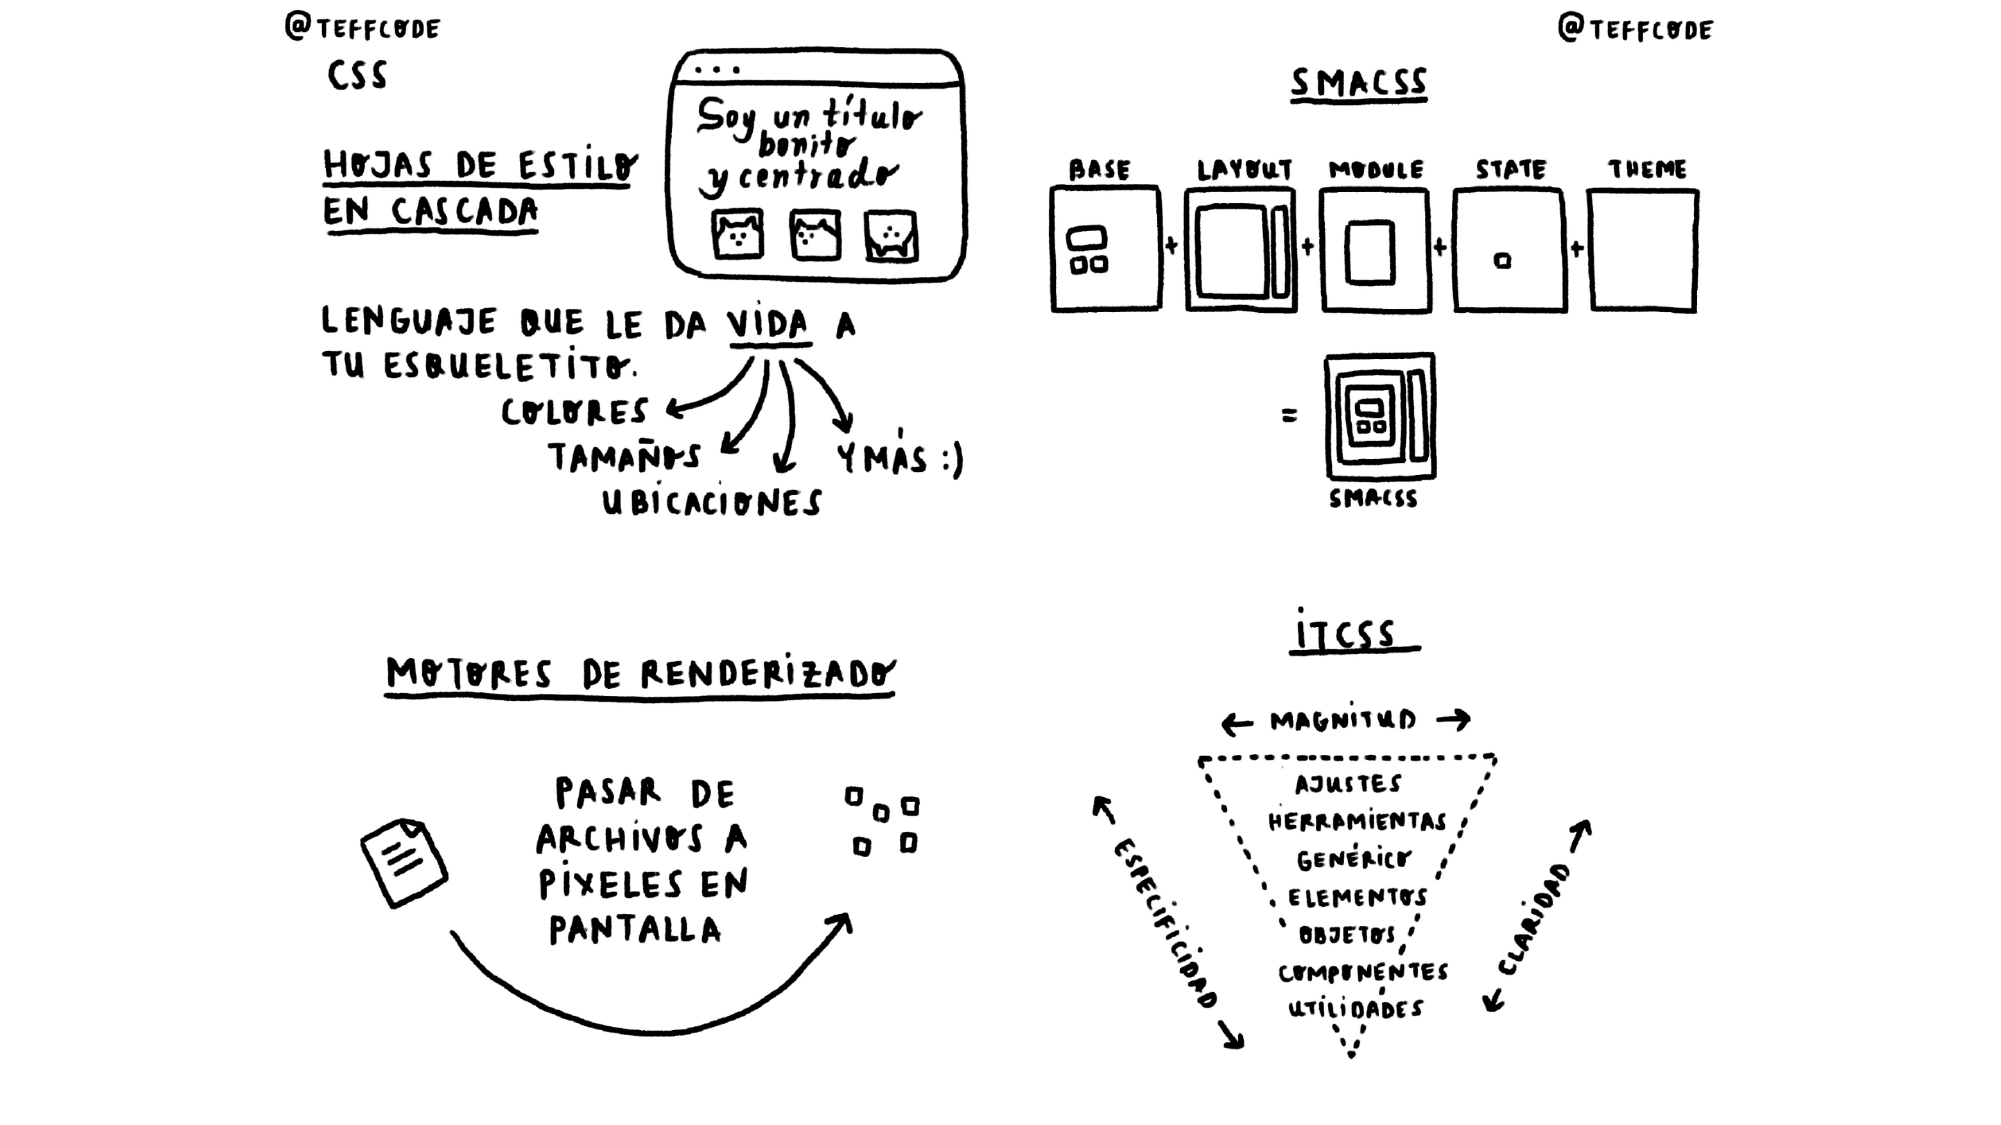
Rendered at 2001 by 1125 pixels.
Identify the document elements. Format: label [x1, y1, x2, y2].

picture [274, 0, 1726, 1125]
